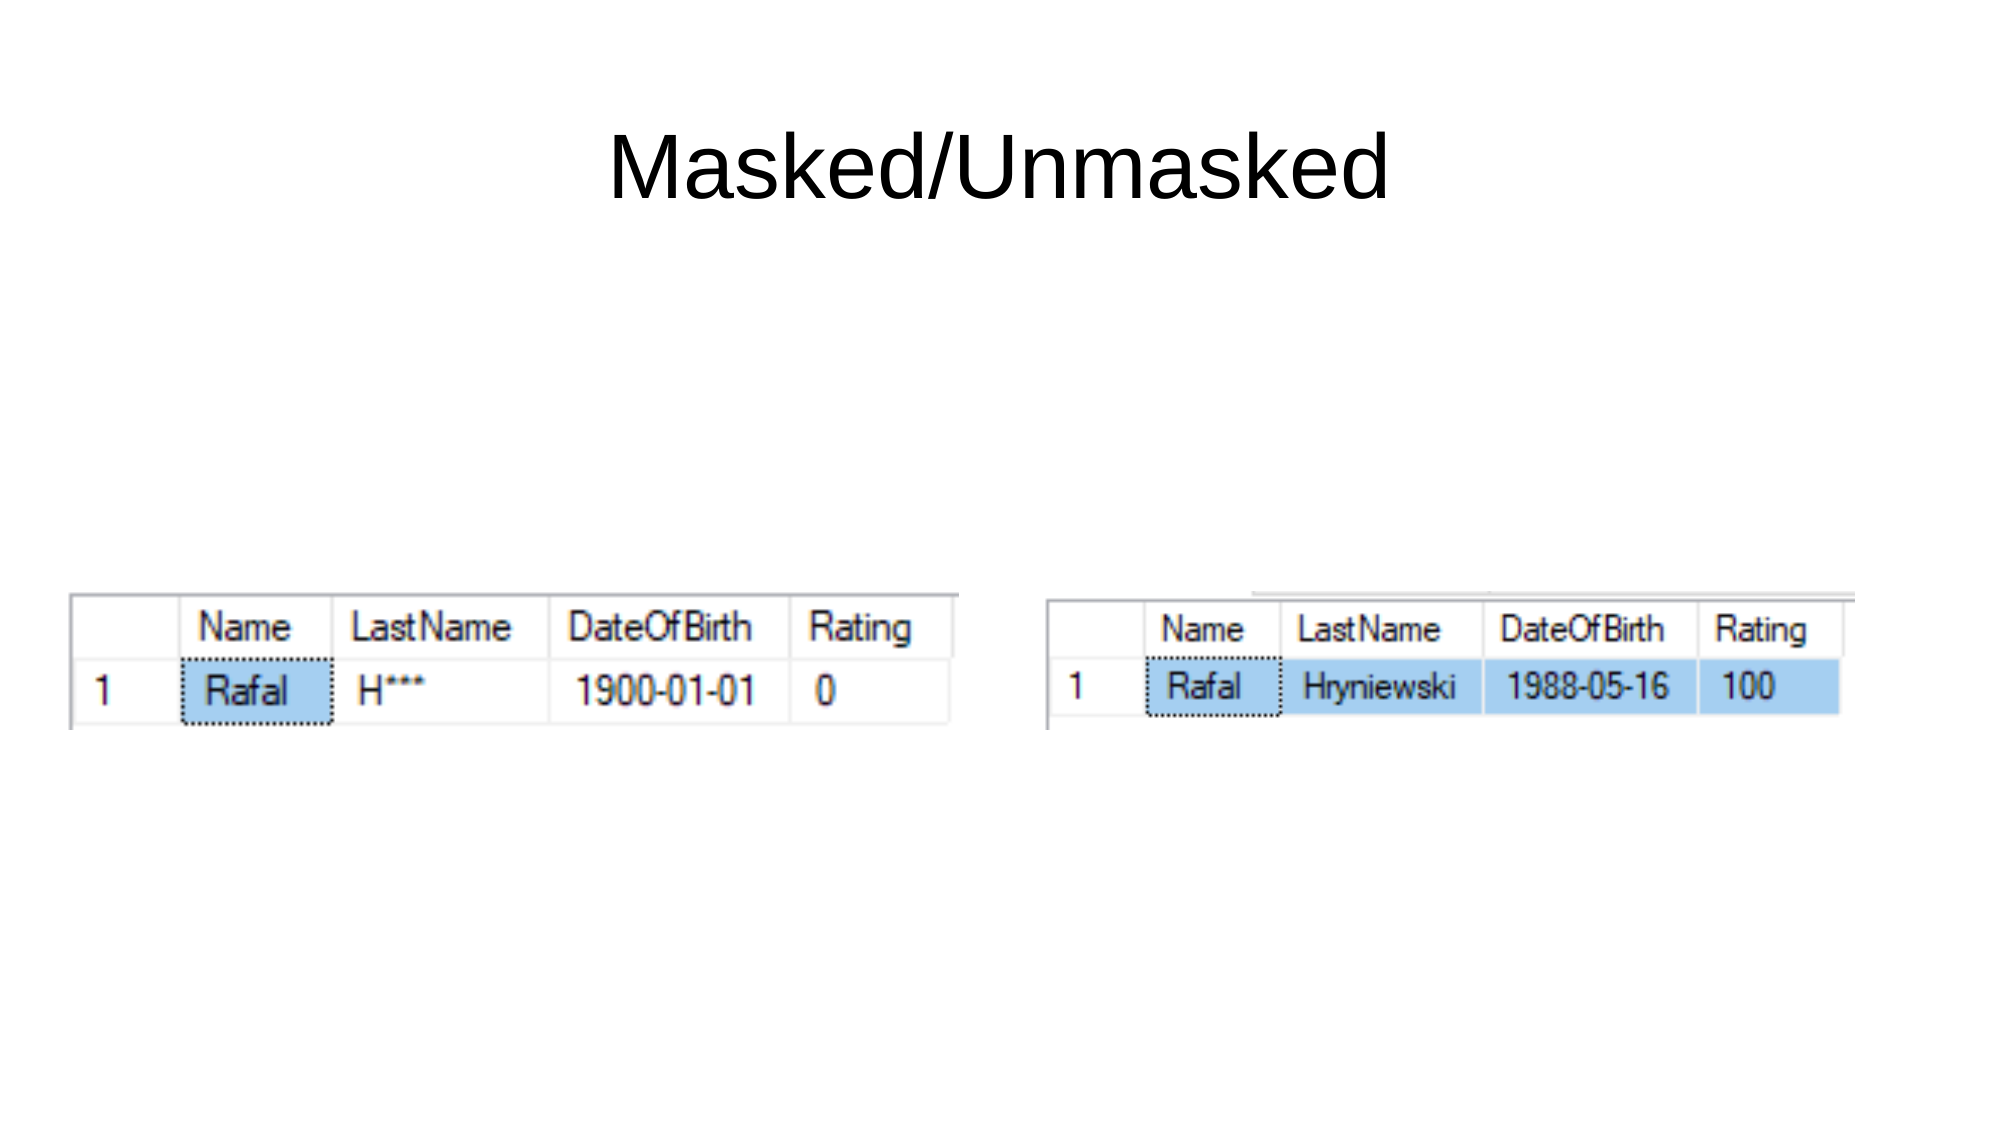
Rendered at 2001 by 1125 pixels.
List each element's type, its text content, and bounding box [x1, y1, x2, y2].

title Masked/Unmasked [137, 59, 1863, 278]
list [66, 591, 959, 731]
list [1041, 591, 1855, 731]
